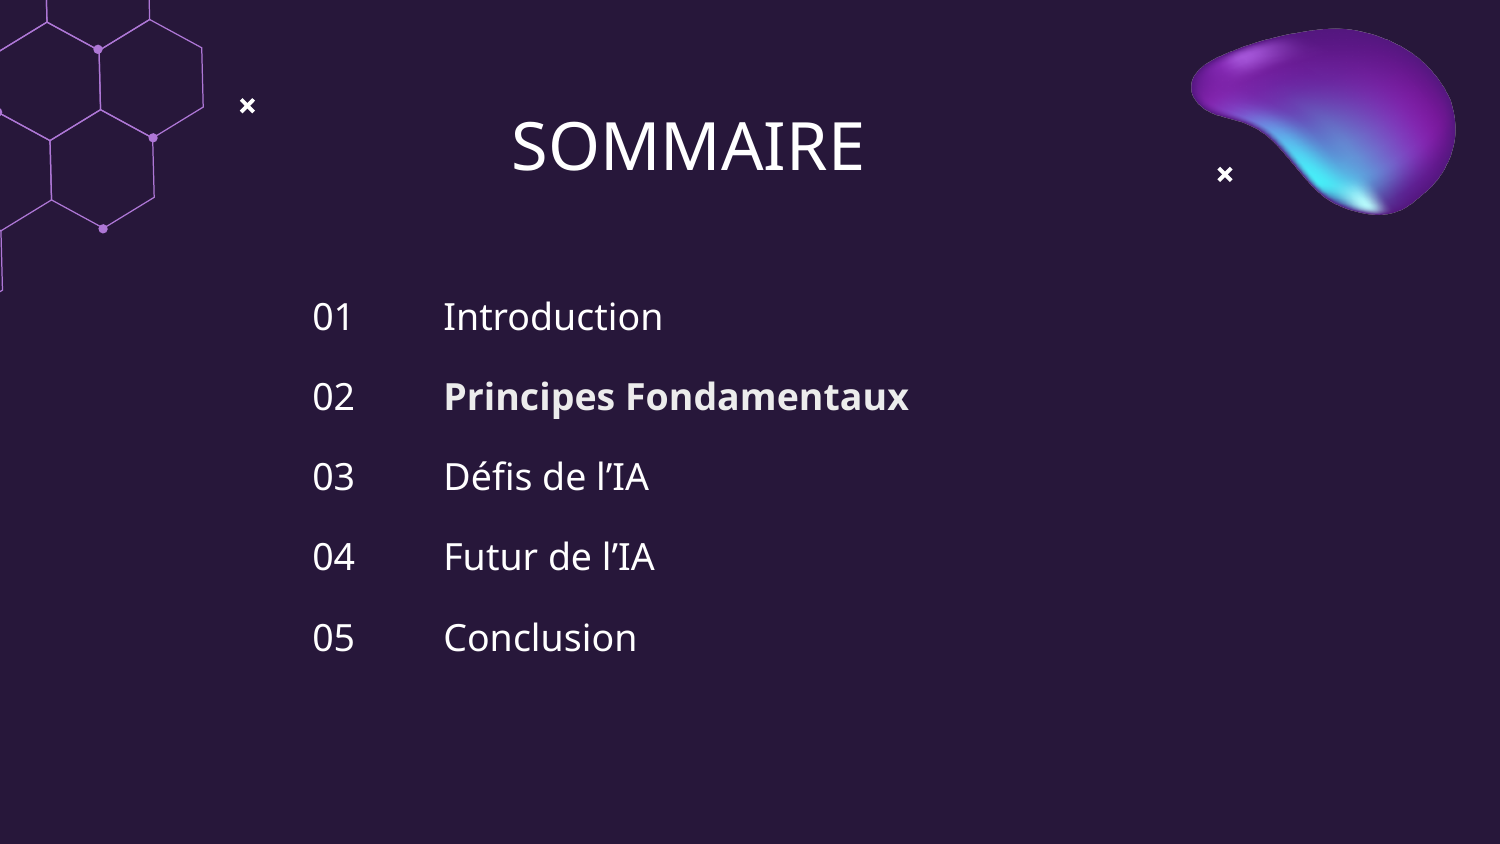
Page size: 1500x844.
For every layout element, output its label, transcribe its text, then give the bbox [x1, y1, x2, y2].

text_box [240, 99, 254, 113]
subtitle Défis de l’IA [428, 436, 1247, 515]
subtitle Principes Fondamentaux [428, 355, 1247, 435]
title 05 [253, 596, 414, 676]
subtitle Conclusion [428, 596, 1247, 676]
title SOMMAIRE [118, 88, 1185, 183]
title 03 [253, 436, 414, 515]
subtitle Futur de l’IA [428, 515, 1247, 596]
subtitle Introduction [428, 275, 1247, 355]
title 02 [253, 355, 414, 435]
picture [1166, 0, 1486, 243]
title 04 [253, 515, 414, 596]
title 01 [253, 275, 414, 355]
